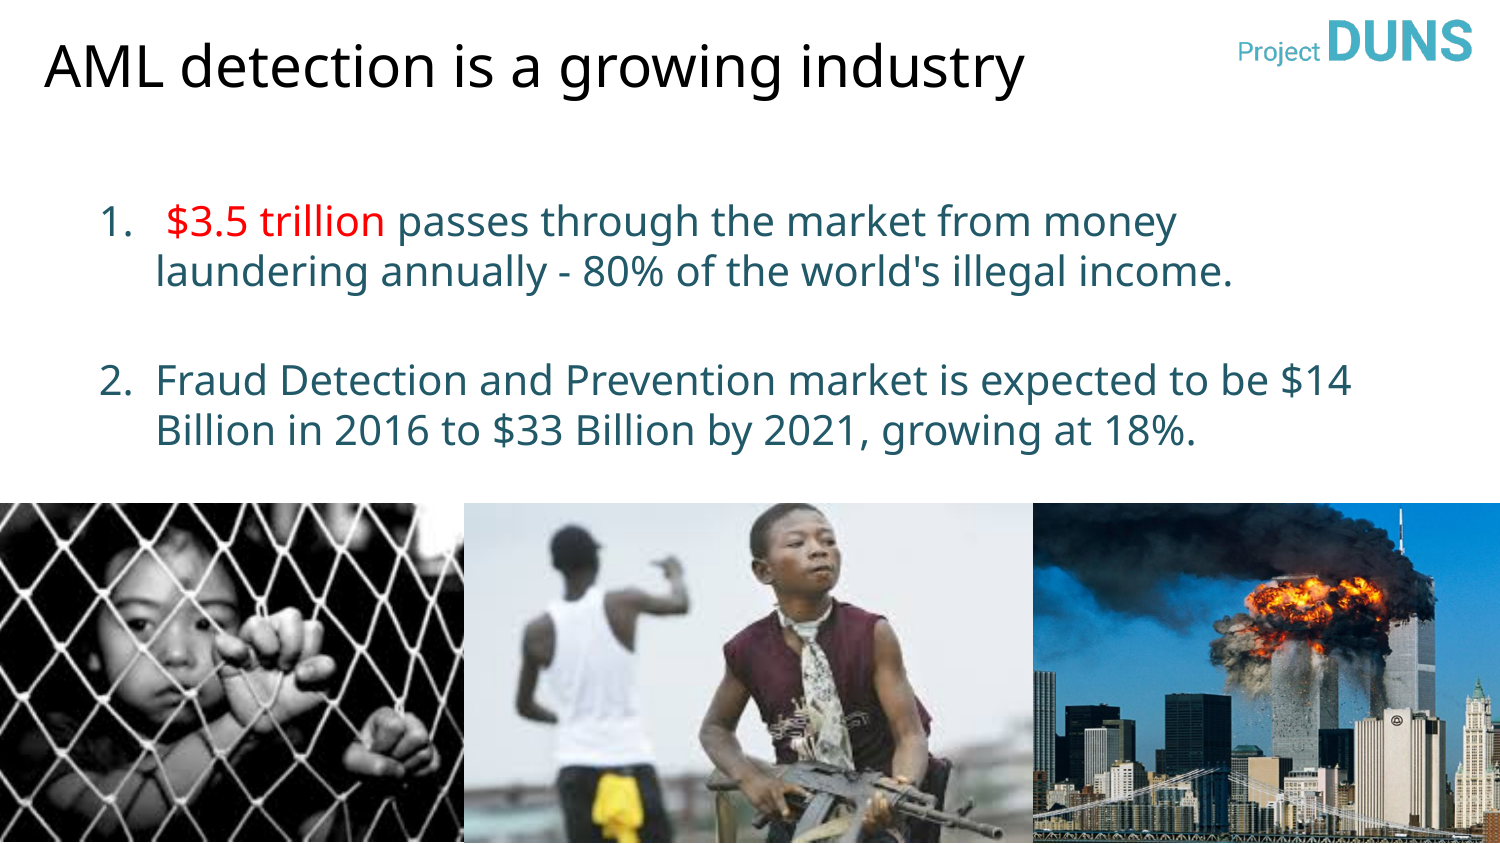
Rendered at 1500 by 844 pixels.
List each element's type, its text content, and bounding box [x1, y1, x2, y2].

title AML detection is a growing industry [34, 24, 1200, 120]
list $3.5 trillion passes through the market from money laundering annually - 80% of the world's illegal income. Fraud Detection and Prevention market is expected to be $14 Billion in 2016 to $33 Billion by 2021, growing at 18%. [89, 190, 1378, 502]
picture [1221, 0, 1500, 109]
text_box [0, 503, 1500, 843]
